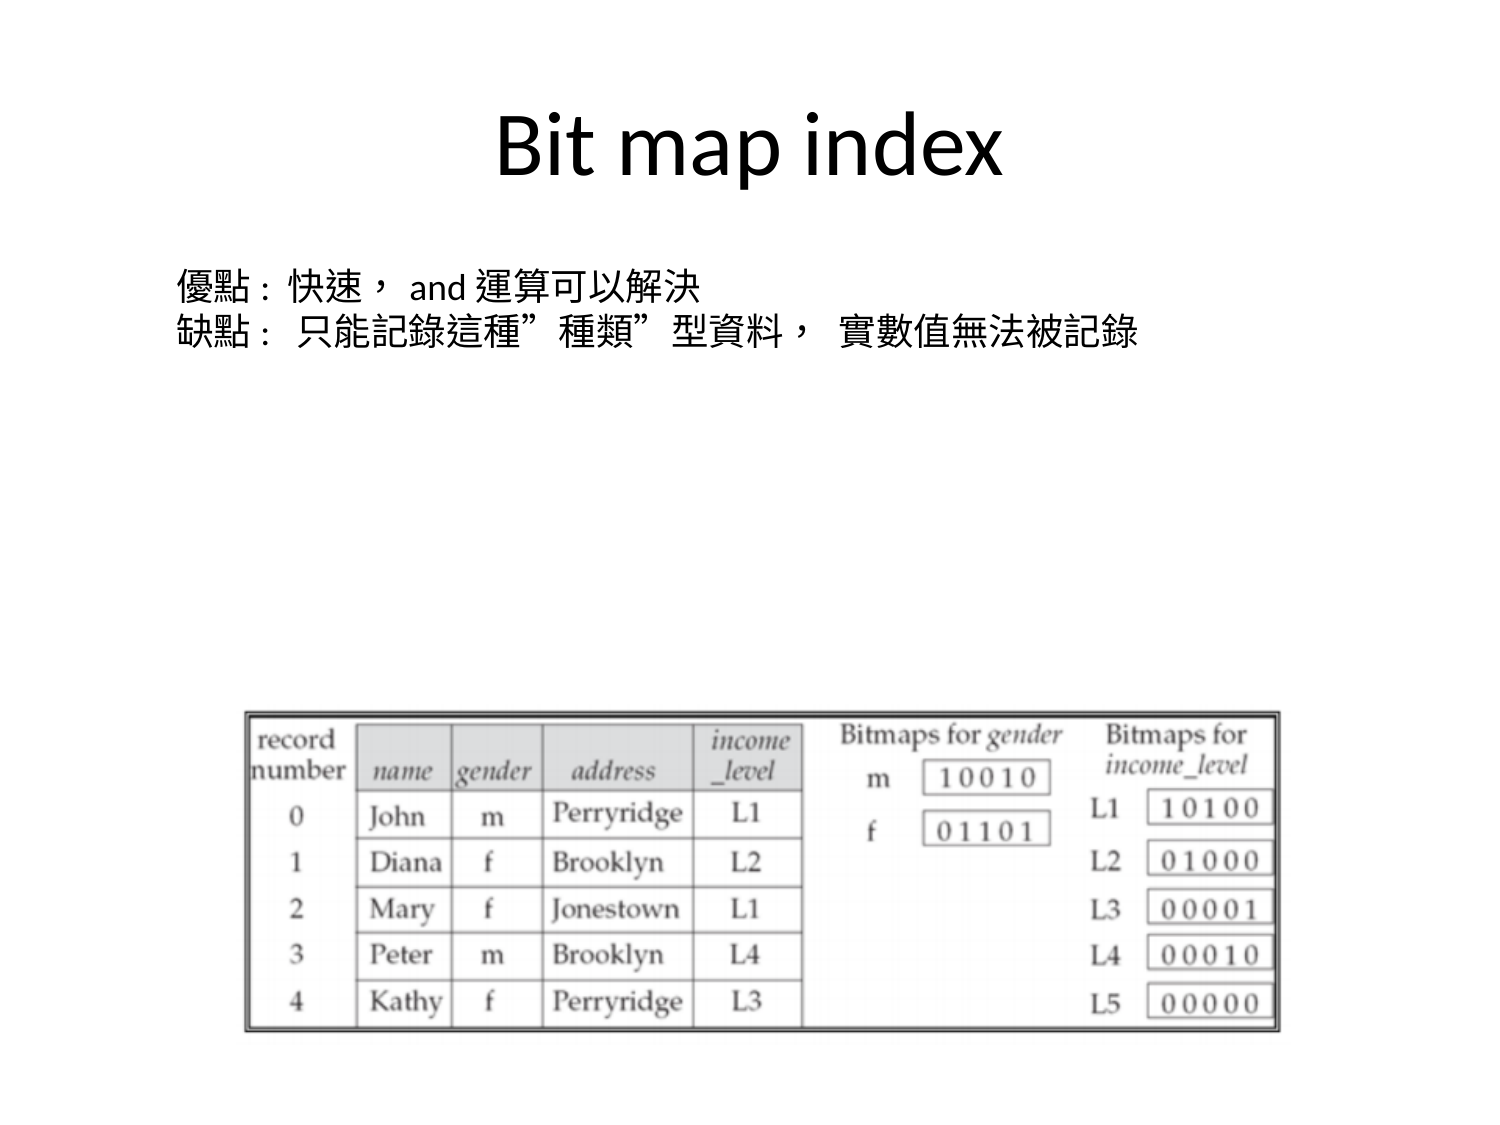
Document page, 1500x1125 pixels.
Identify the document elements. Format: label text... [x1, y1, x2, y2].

text_box 優點: 快速，and運算可以解決 缺點: 只能記錄這種”種類”型資料， 實數值無法被記錄 [135, 255, 1447, 361]
title Bit map index [75, 45, 1425, 233]
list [218, 703, 1300, 1046]
